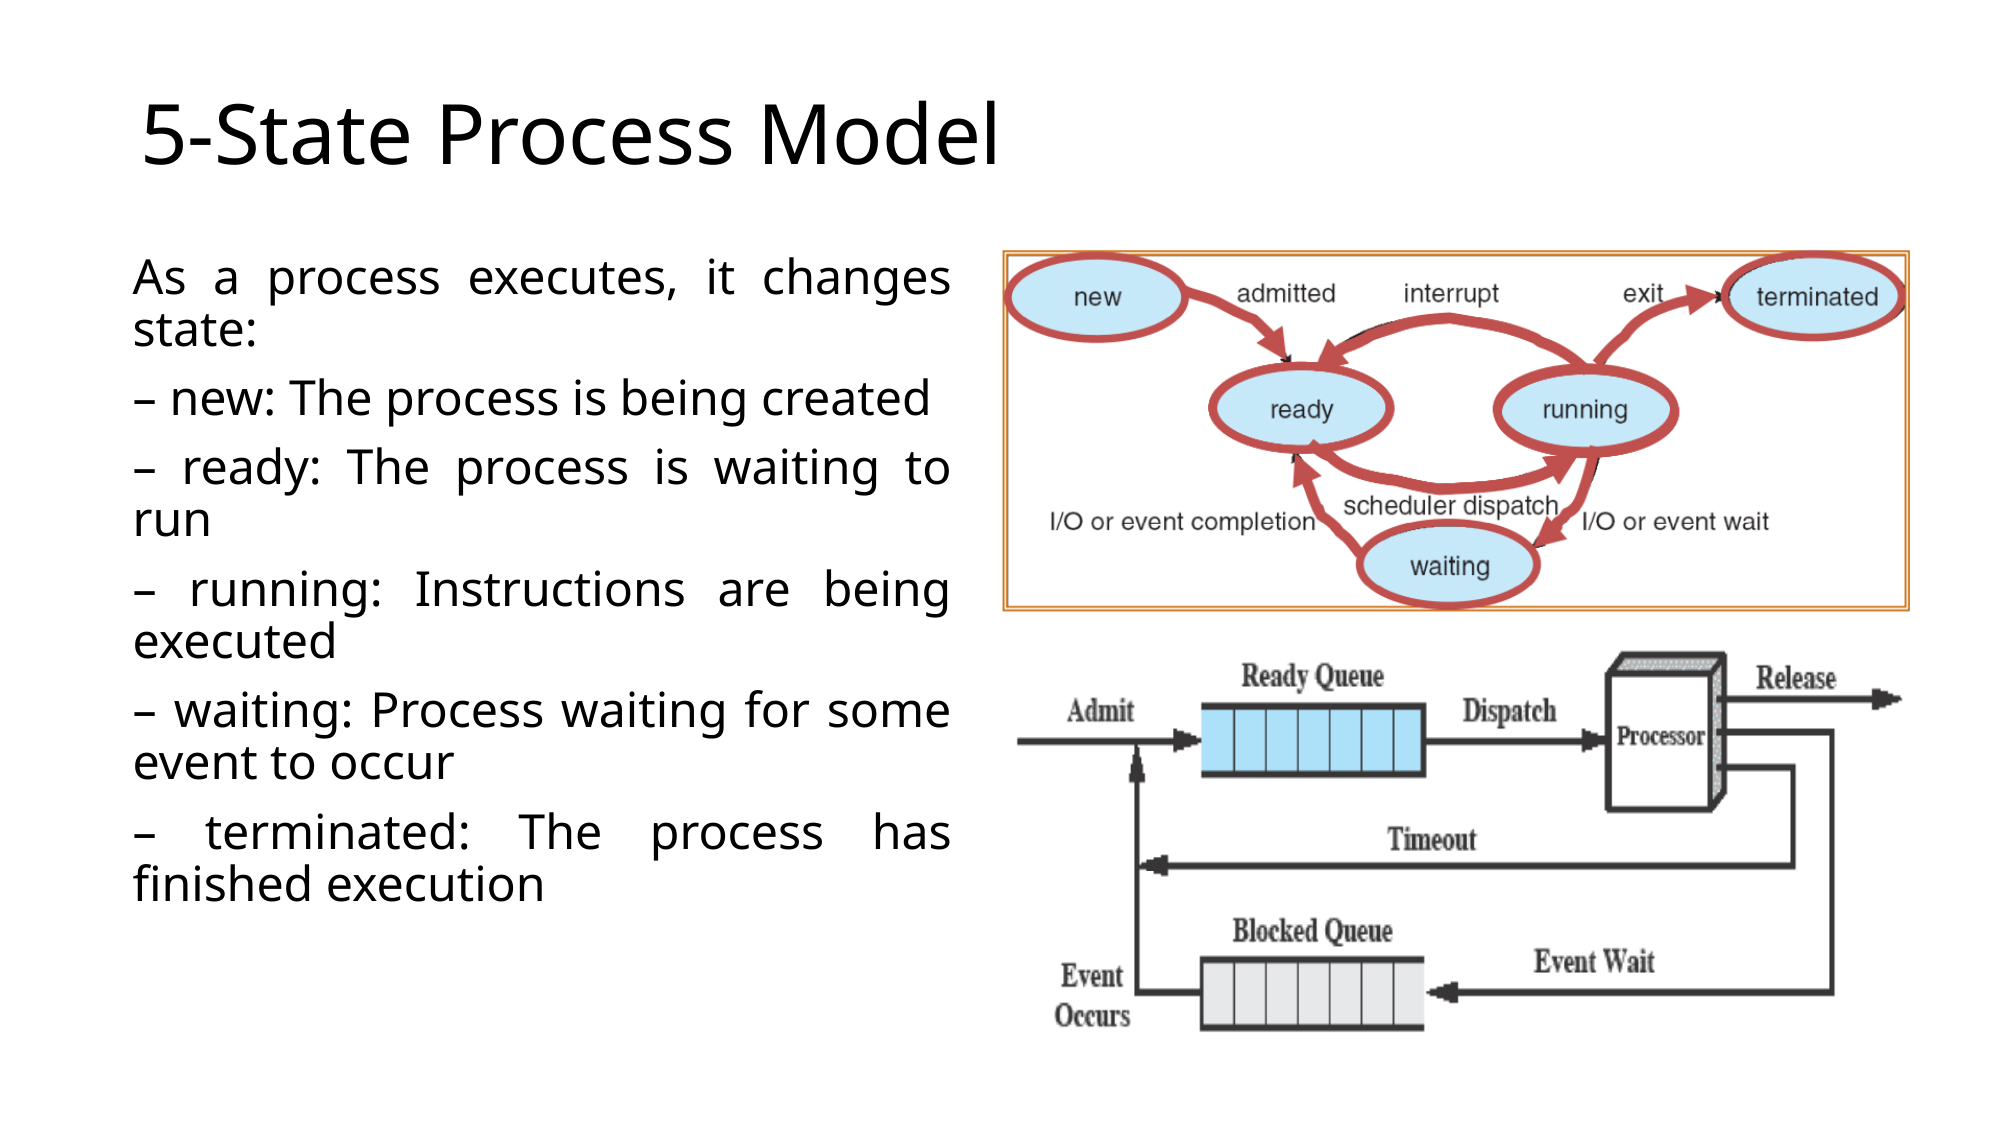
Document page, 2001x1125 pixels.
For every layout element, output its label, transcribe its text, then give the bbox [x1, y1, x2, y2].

title 5-State Process Model [125, 28, 1850, 246]
picture [1005, 619, 1916, 1044]
list As a process executes, it changes state: – new: The process is being created – ready: The process is waiting to run – running: Instructions are being executed – waiting: Process waiting for some event to occur – terminated: The process has finished execution [117, 244, 968, 959]
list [987, 244, 1938, 620]
